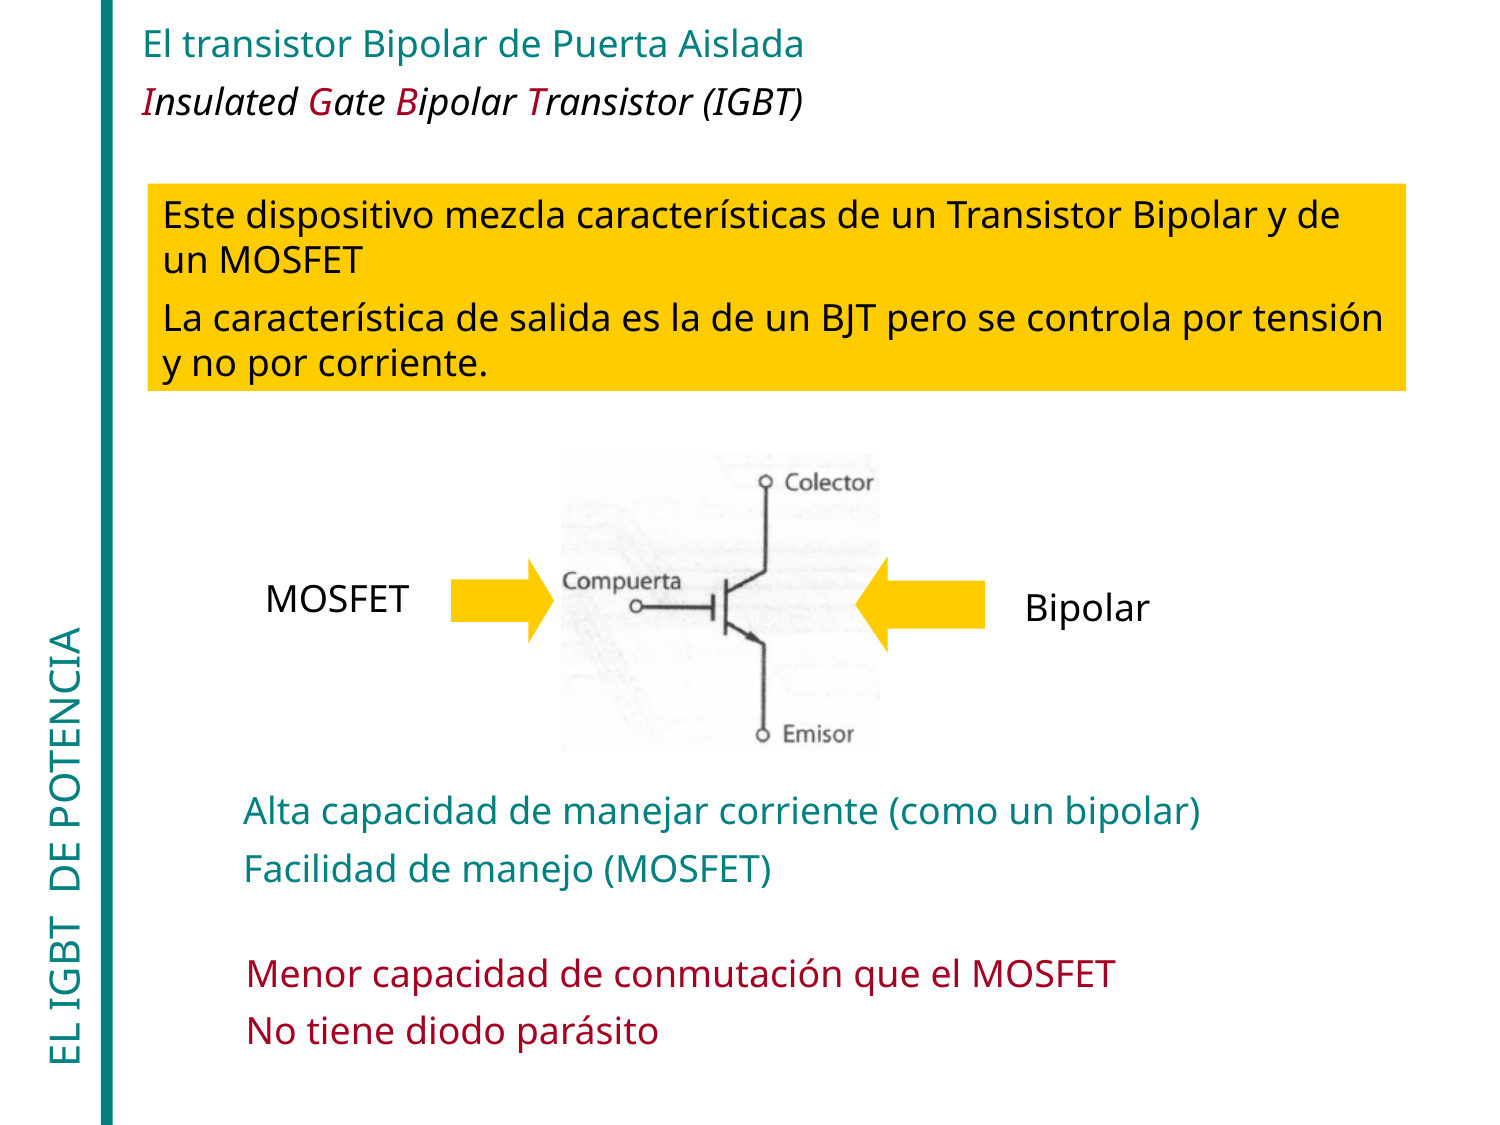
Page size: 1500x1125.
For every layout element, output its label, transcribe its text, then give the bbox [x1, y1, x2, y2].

text_box EL IGBT DE POTENCIA [30, 31, 96, 1083]
text_box Alta capacidad de manejar corriente (como un bipolar) Facilidad de manejo (MOSFET) [228, 779, 1330, 898]
picture [560, 452, 881, 752]
text_box El transistor Bipolar de Puerta Aislada Insulated Gate Bipolar Transistor (IGBT) [127, 12, 1313, 131]
text_box Menor capacidad de conmutación que el MOSFET No tiene diodo parásito [230, 942, 1373, 1060]
text_box [451, 558, 555, 644]
text_box [100, 0, 113, 1125]
text_box MOSFET [249, 567, 443, 628]
text_box Bipolar [1009, 576, 1326, 637]
text_box [884, 556, 985, 653]
text_box Este dispositivo mezcla características de un Transistor Bipolar y de un MOSFET La característica de salida es la de un BJT pero se controla por tensión y no por corriente. [147, 183, 1407, 391]
